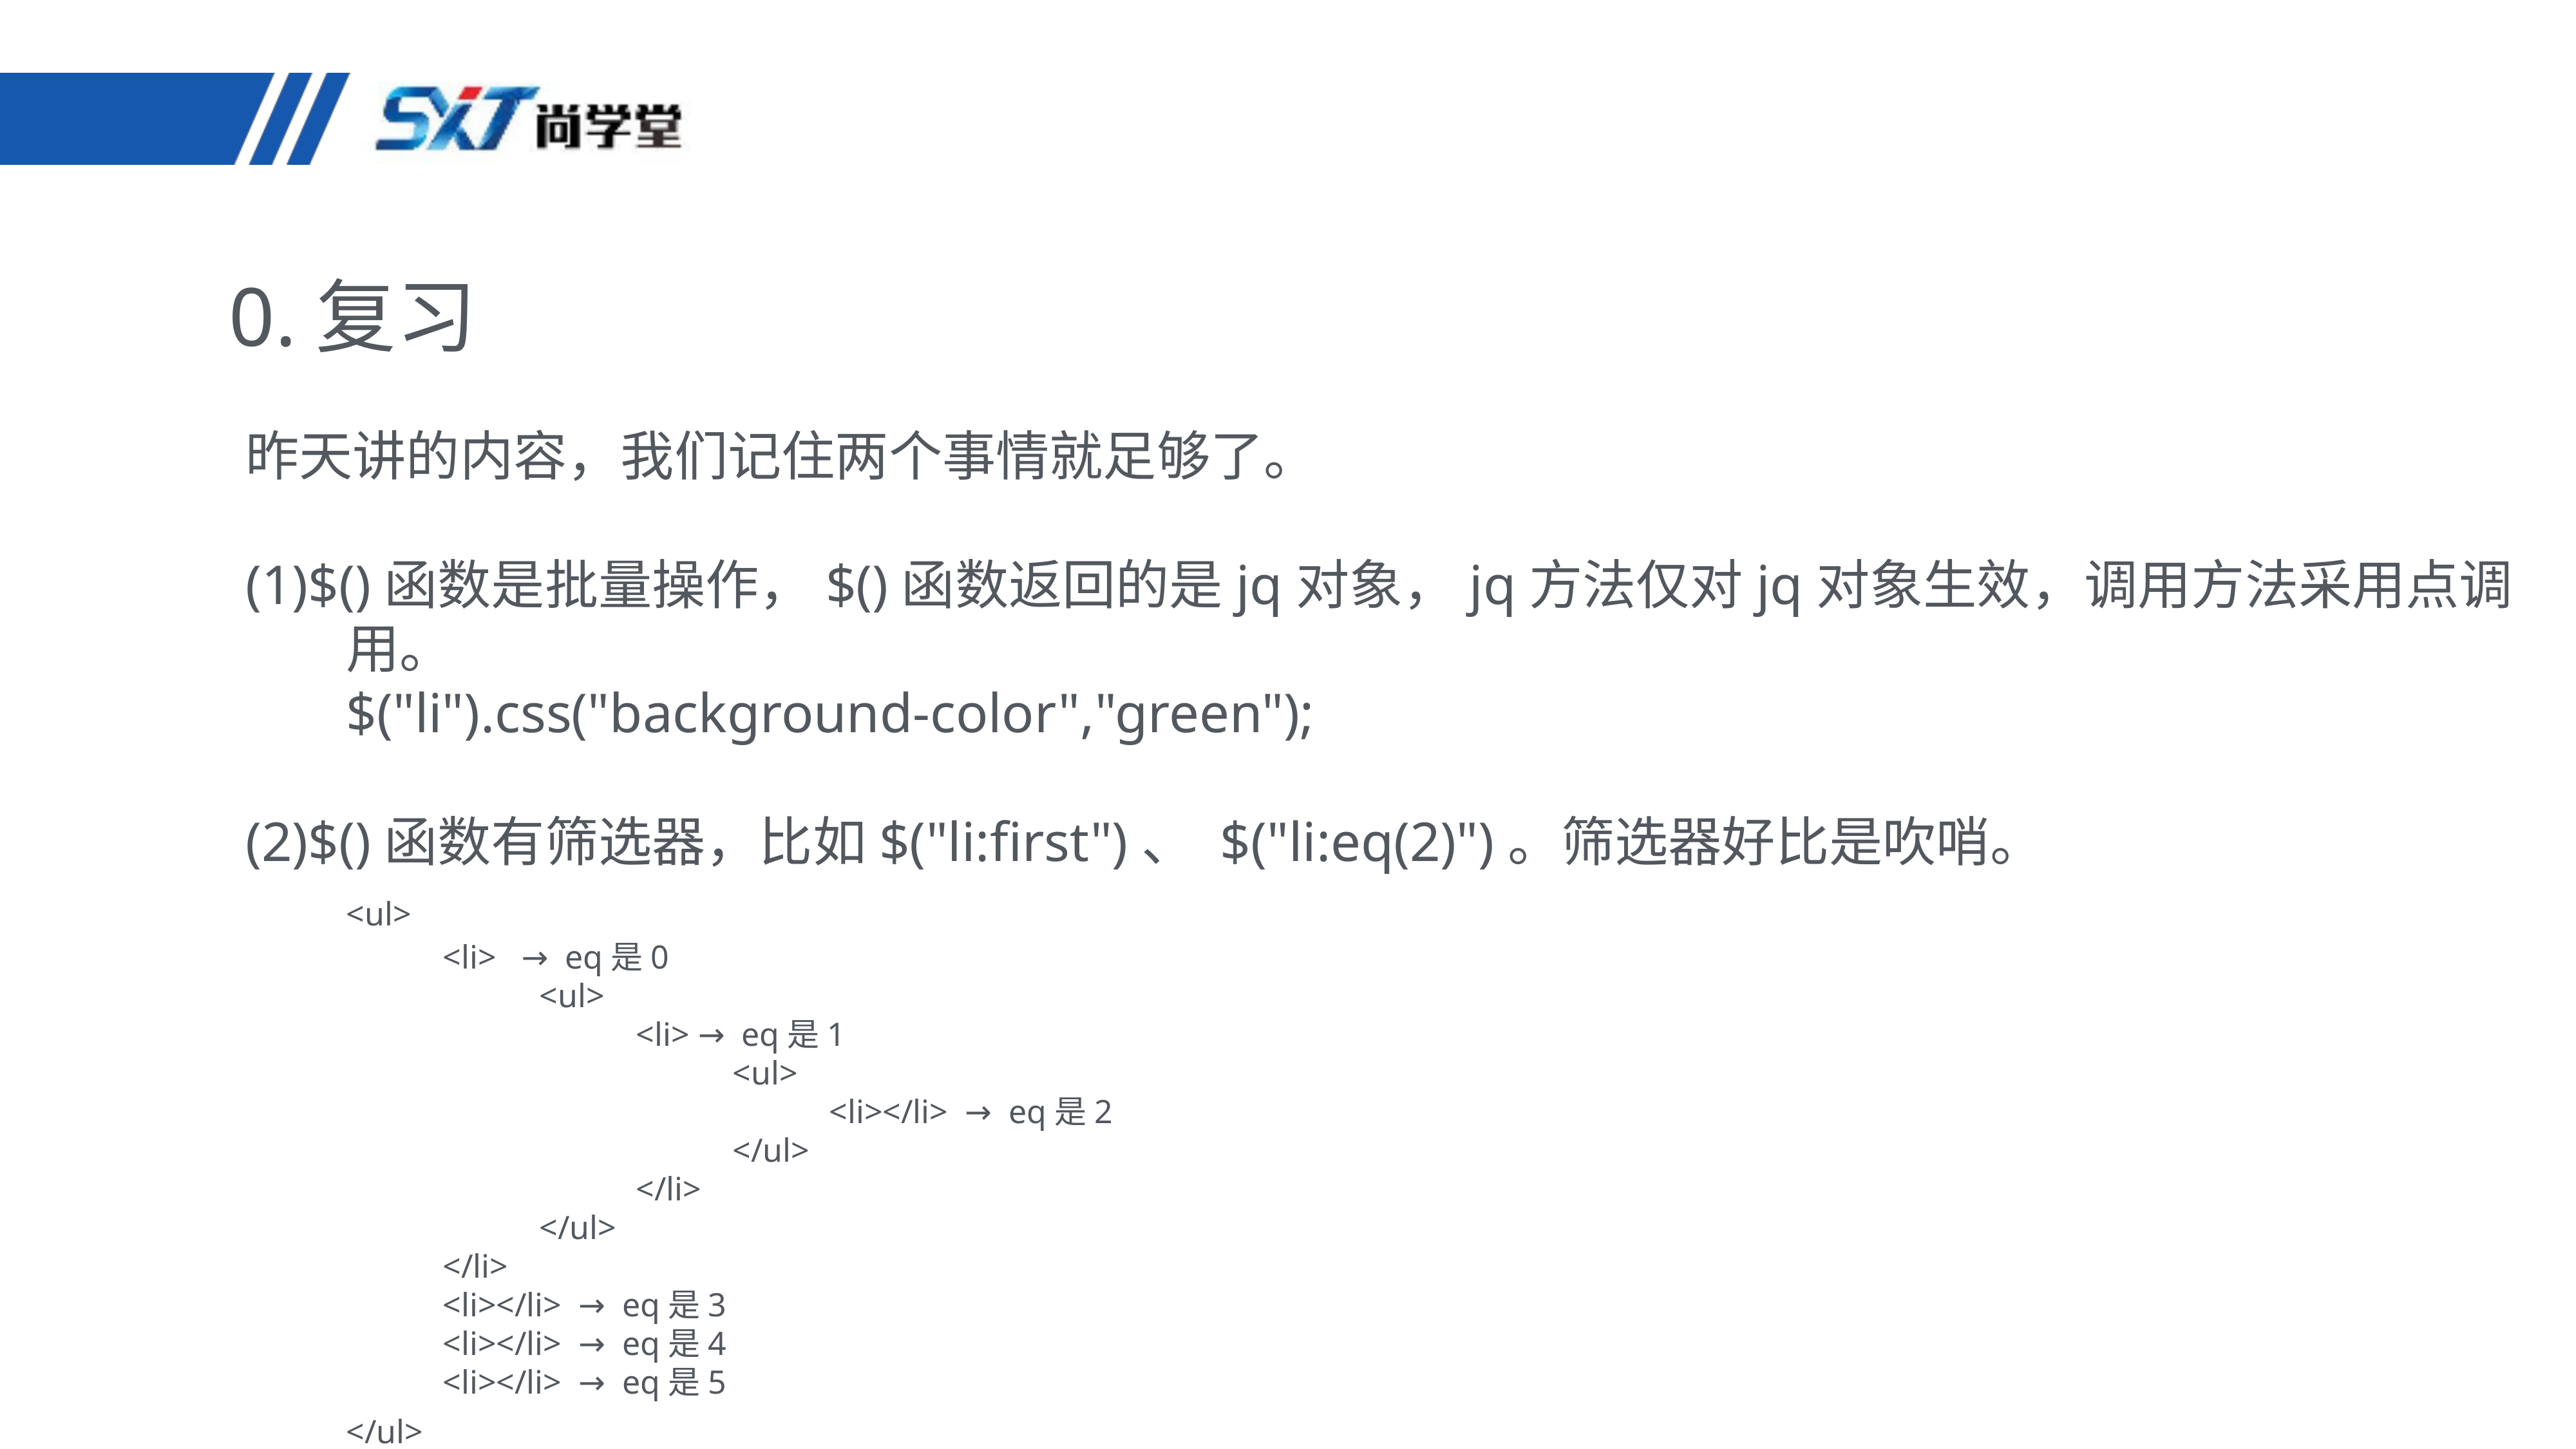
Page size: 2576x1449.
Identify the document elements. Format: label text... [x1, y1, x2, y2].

picture [0, 73, 350, 165]
picture [359, 17, 699, 242]
text_box 昨天讲的内容，我们记住两个事情就足够了。 (1)$()函数是批量操作，$()函数返回的是jq对象，jq方法仅对jq对象生效，调用方法采用点调用。 $("li").css("background-color","green"); (2)$()函数有筛选器，比如$("li:first")、 $("li:eq(2)")。筛选器好比是吹哨。 <ul> <li> → eq是0 <ul> <li> → eq是1 <ul> <li></li> → eq是2 </ul> </li> </ul> </li> <li></li> → eq是3 <li></li> → eq是4 <li></li> → eq是5 </ul> [236, 417, 2528, 1449]
text_box 0.复习 [223, 241, 2353, 368]
